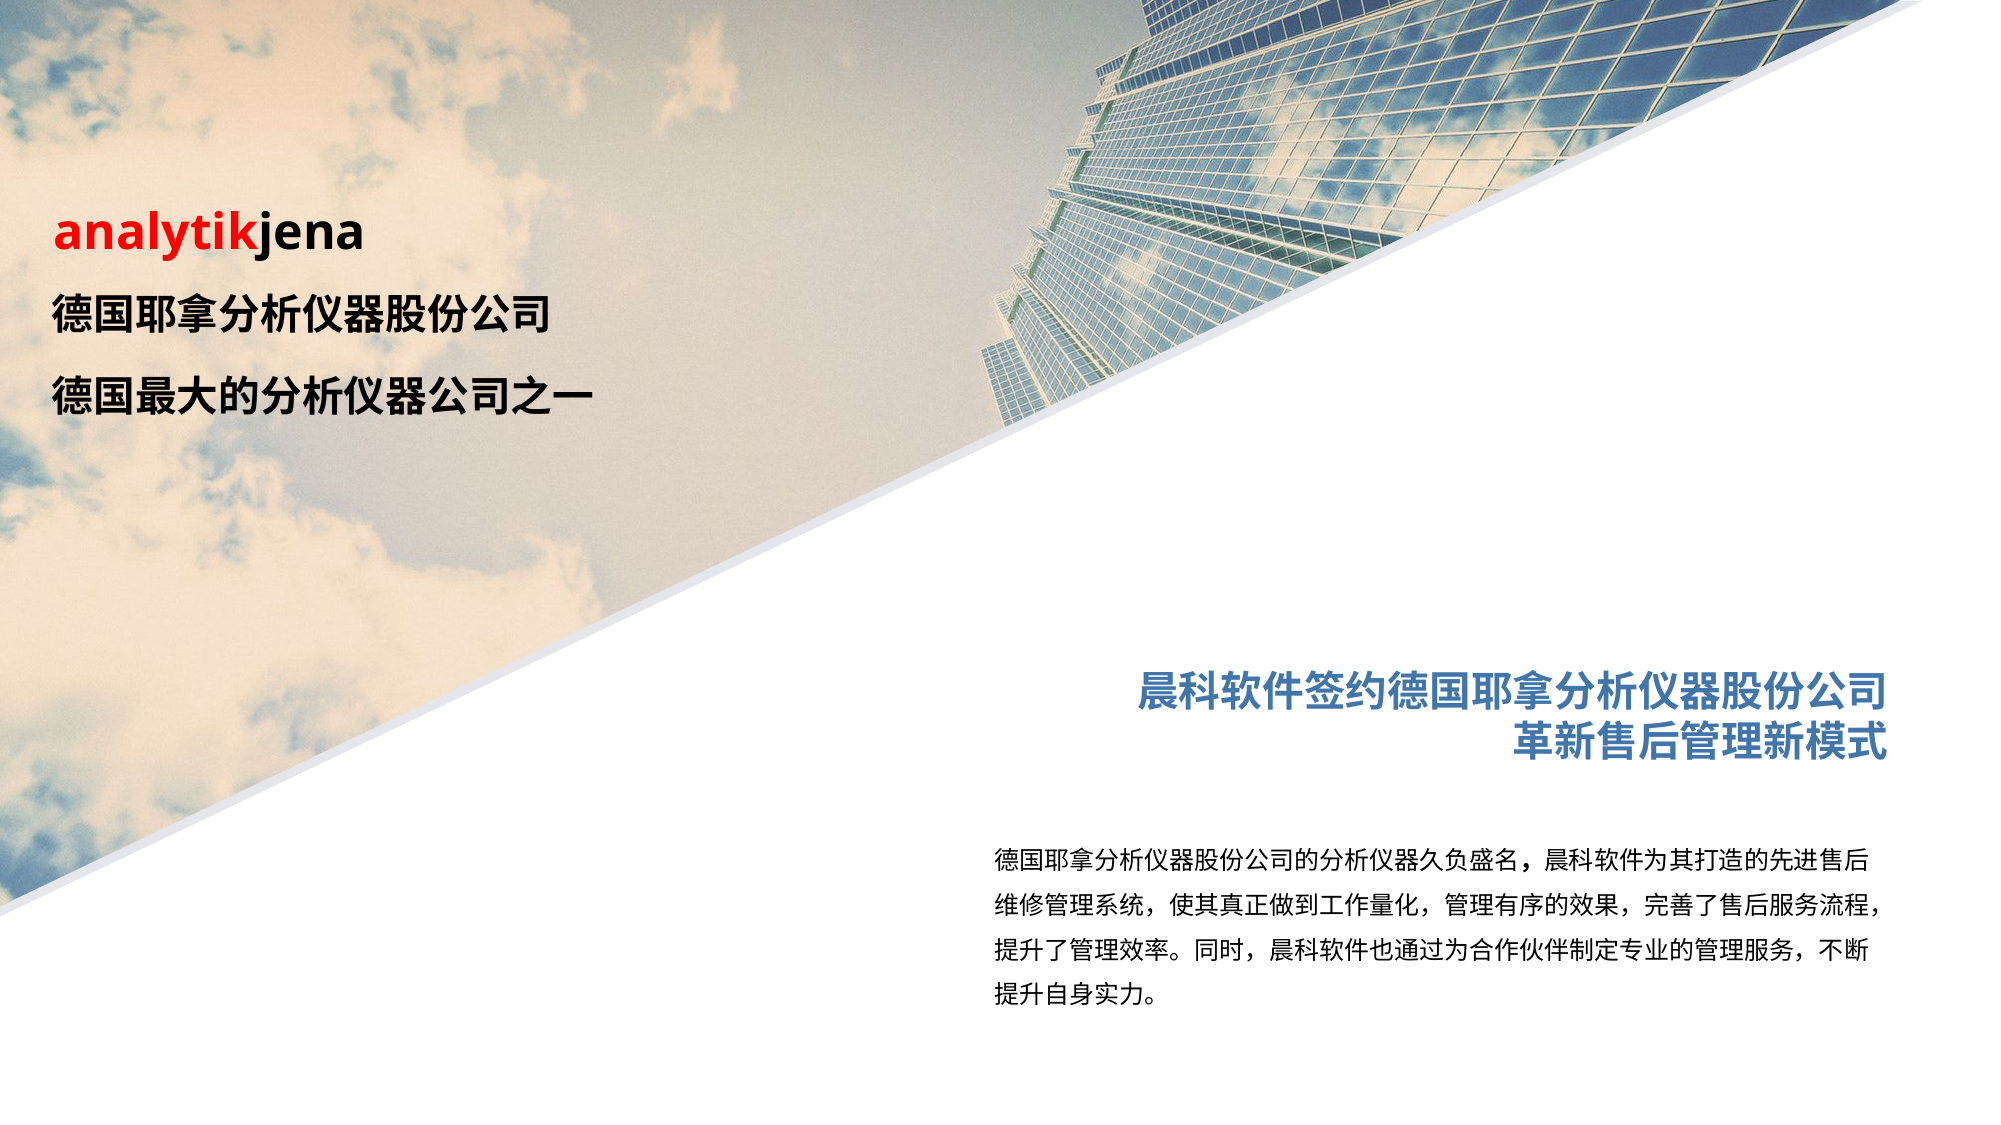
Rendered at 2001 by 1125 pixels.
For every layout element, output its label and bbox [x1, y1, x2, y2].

text_box [0, 0, 1923, 1043]
